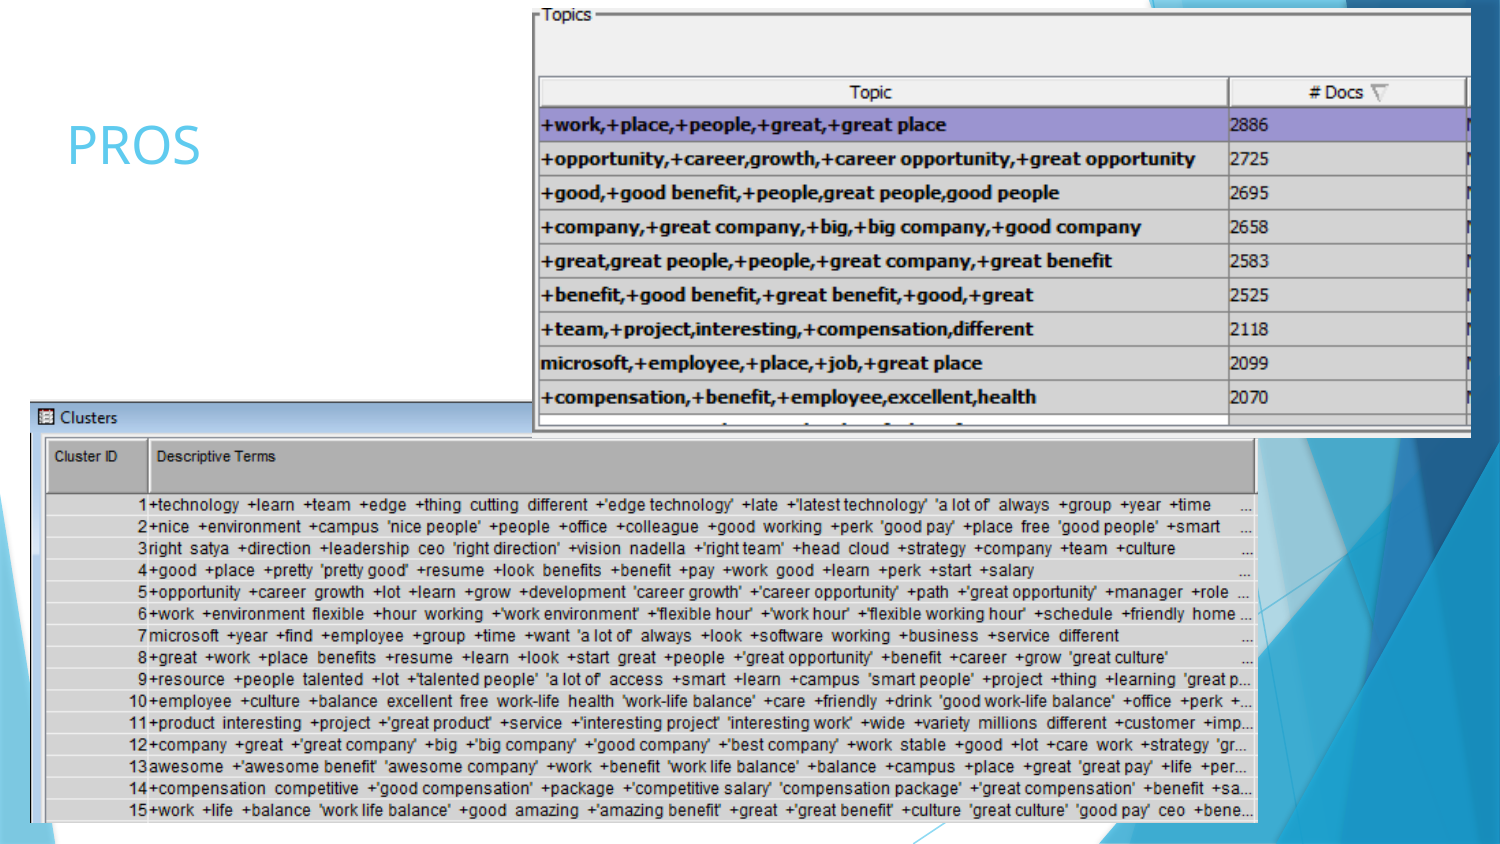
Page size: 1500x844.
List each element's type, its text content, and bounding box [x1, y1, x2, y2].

picture [29, 7, 1471, 823]
title PROS [51, 96, 410, 191]
